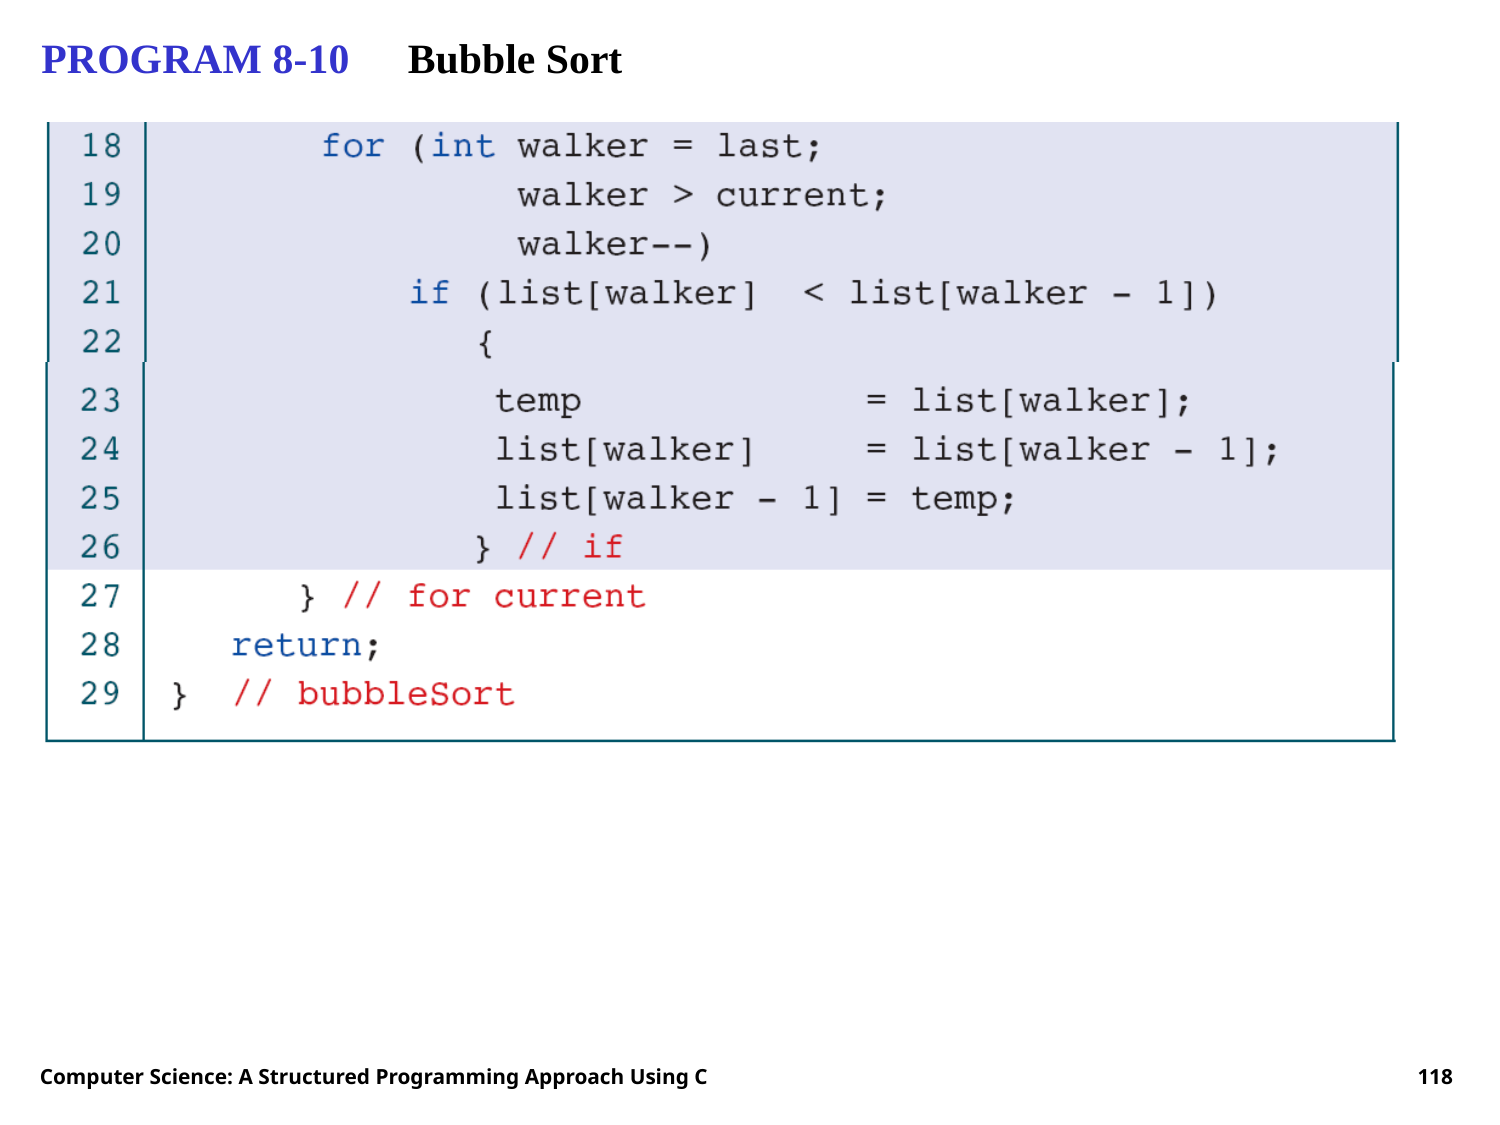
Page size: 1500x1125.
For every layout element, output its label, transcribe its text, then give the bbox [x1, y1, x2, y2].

text_box Bubble Sort [393, 24, 638, 90]
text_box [37, 121, 1407, 751]
slide_number 118 [1154, 1023, 1468, 1100]
text_box PROGRAM 8-10 [26, 24, 365, 90]
footer Computer Science: A Structured Programming Approach Using C [24, 1023, 876, 1100]
